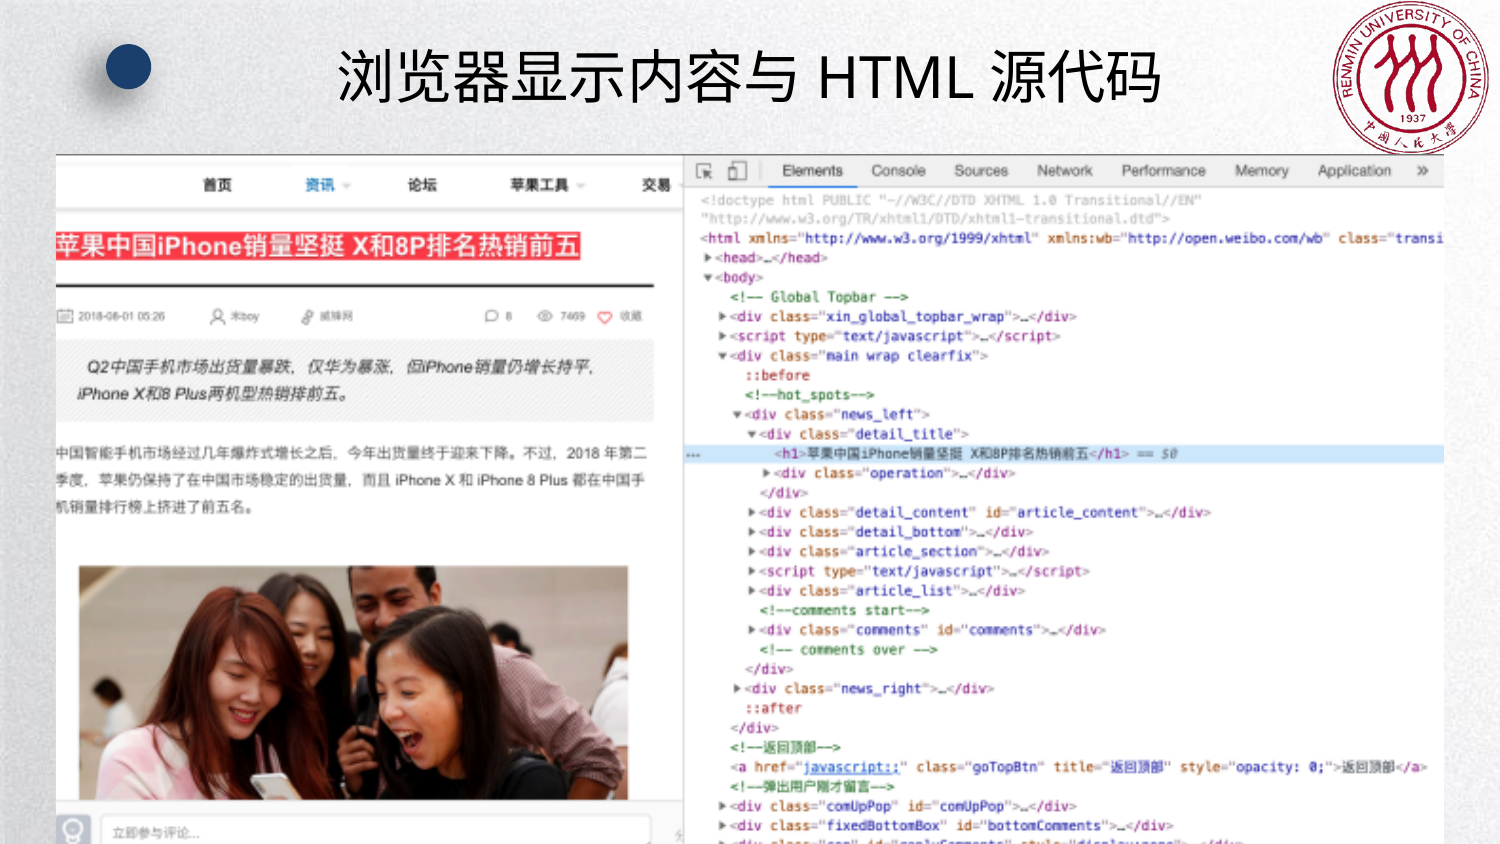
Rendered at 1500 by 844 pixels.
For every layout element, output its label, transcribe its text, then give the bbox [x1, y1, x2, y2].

picture [0, 0, 1500, 844]
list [55, 154, 1445, 844]
title 浏览器显示内容与HTML源代码 [75, 33, 1425, 116]
